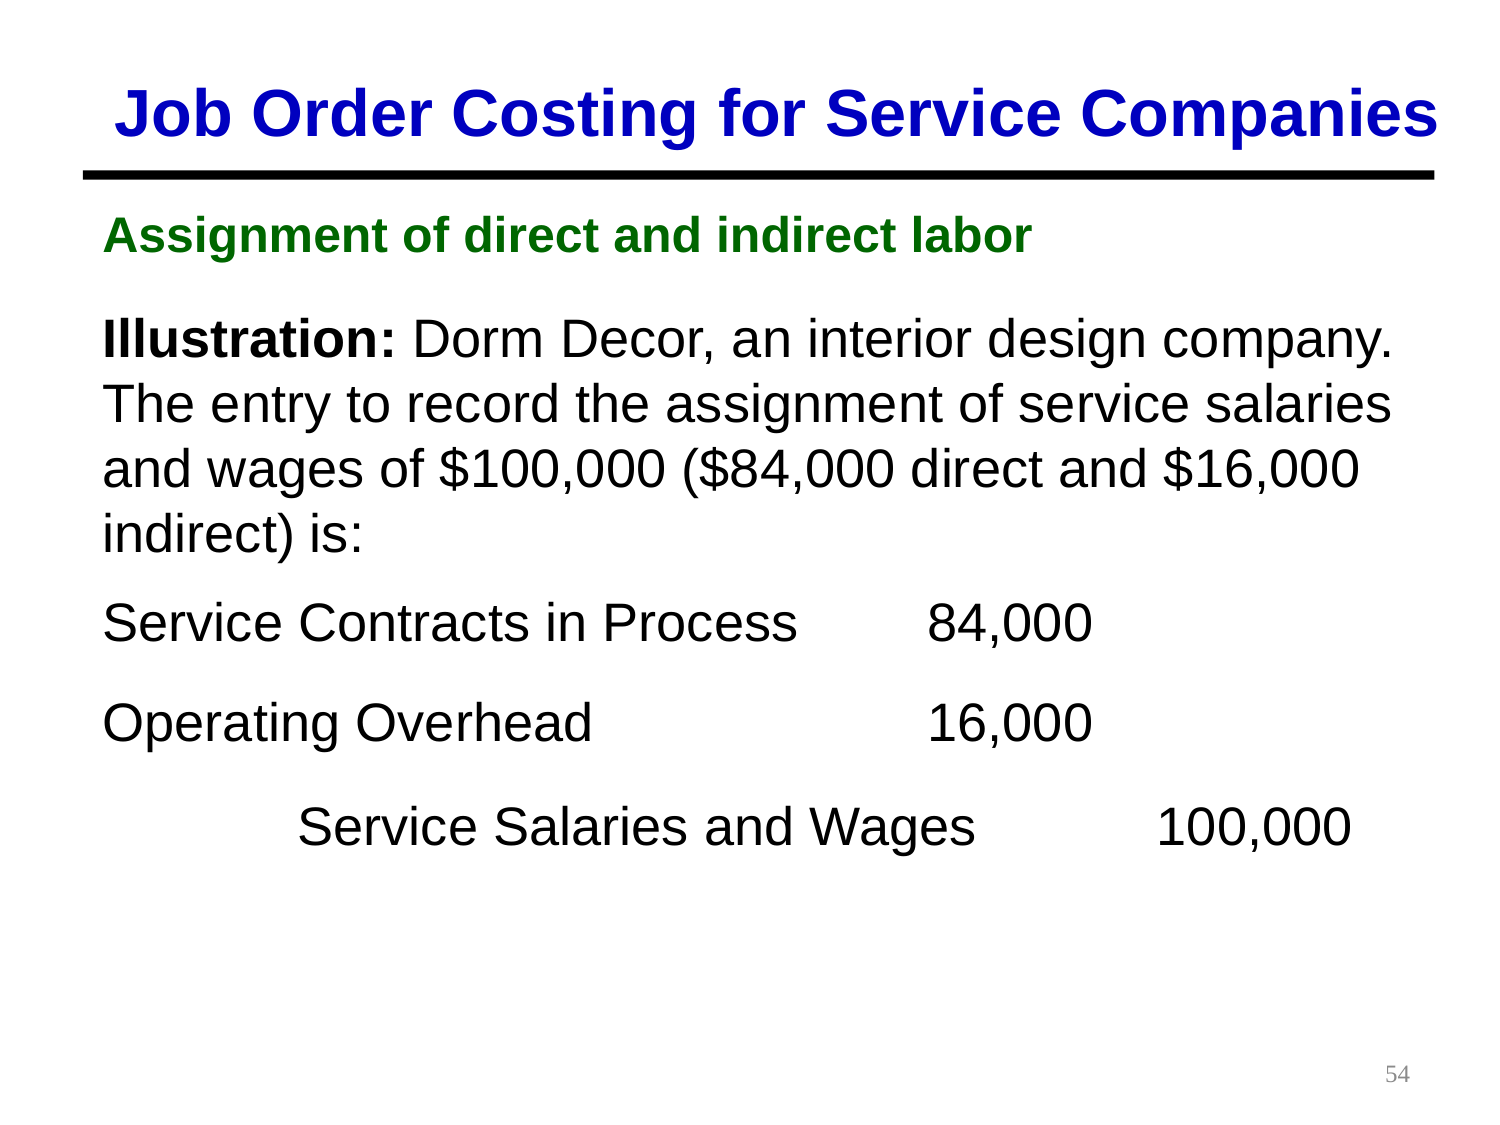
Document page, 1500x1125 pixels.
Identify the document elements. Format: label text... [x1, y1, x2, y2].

text_box Service Contracts in Process 84,000 [87, 587, 1488, 663]
text_box Assignment of direct and indirect labor [87, 195, 1413, 271]
text_box Job Order Costing for Service Companies [99, 62, 1463, 155]
text_box Illustration: Dorm Decor, an interior design company. The entry to record the assignment of service salaries and wages of $100,000 ($84,000 direct and $16,000 indirect) is: [87, 296, 1488, 567]
text_box Operating Overhead 16,000 [87, 687, 1488, 763]
slide_number 54 [1074, 1042, 1425, 1103]
text_box Service Salaries and Wages 100,000 [87, 787, 1488, 870]
